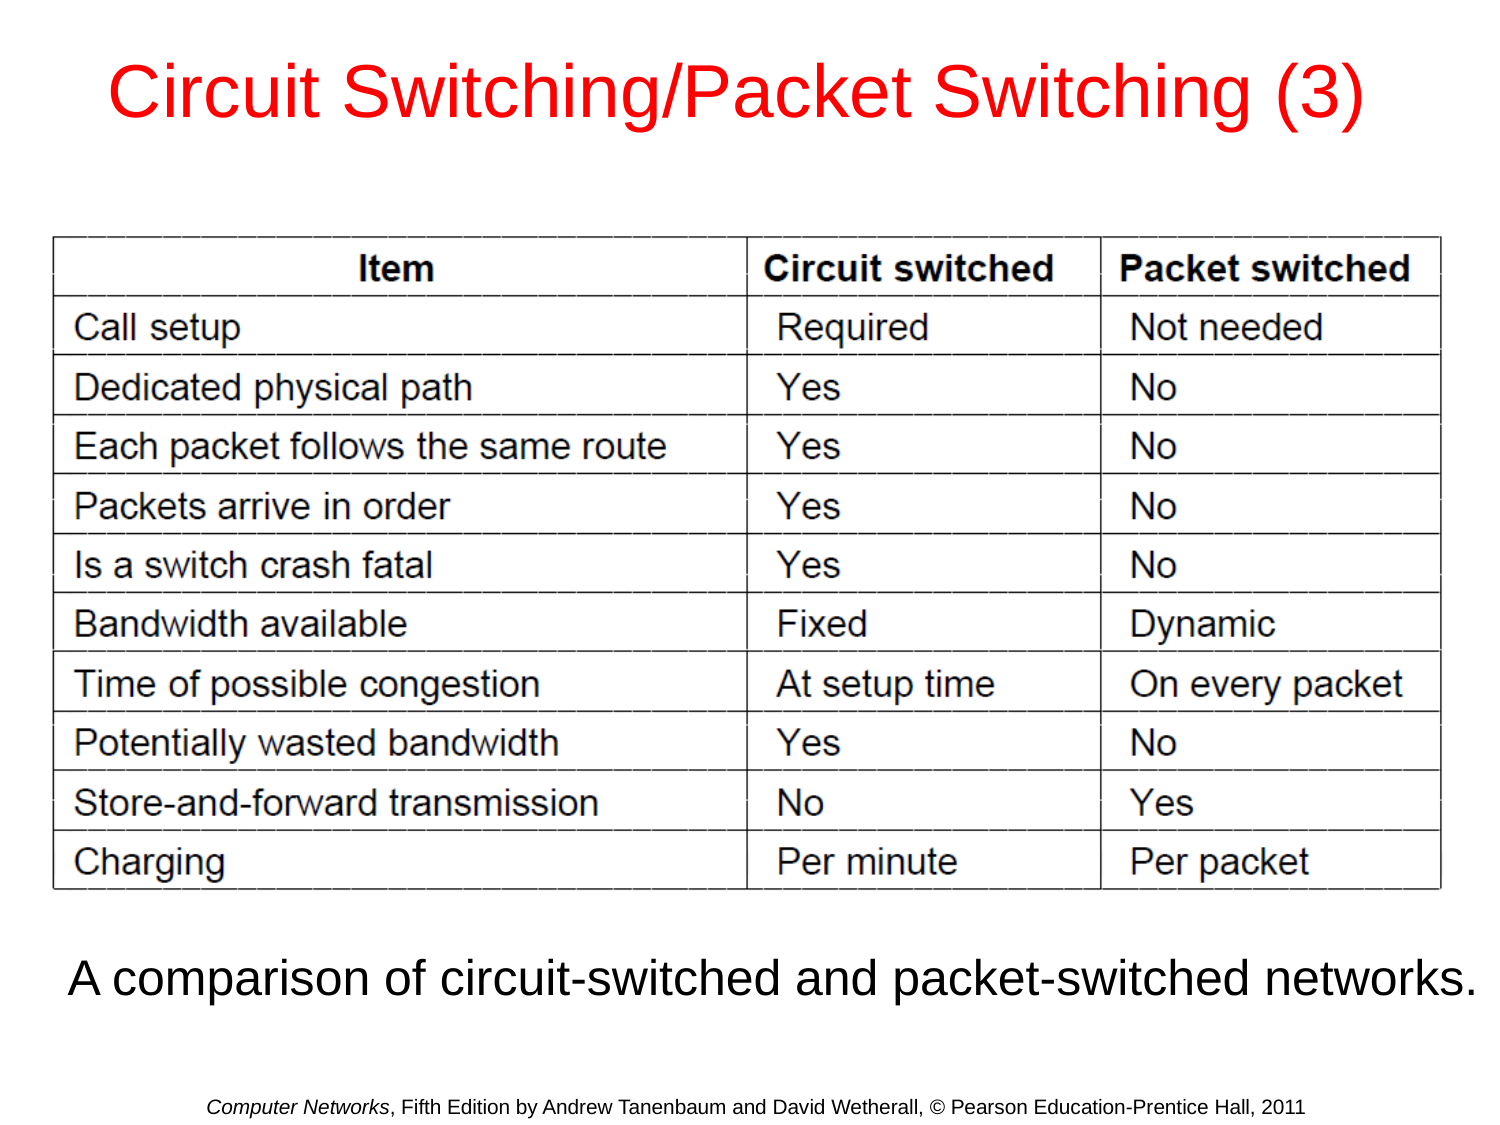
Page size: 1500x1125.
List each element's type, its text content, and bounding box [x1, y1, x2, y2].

title Circuit Switching/Packet Switching (3) [62, 0, 1413, 176]
footer Computer Networks, Fifth Edition by Andrew Tanenbaum and David Wetherall, © Pearson Education-Prentice Hall, 2011 [50, 1087, 1463, 1125]
picture [46, 230, 1454, 898]
list A comparison of circuit-switched and packet-switched networks. [46, 937, 1500, 1076]
